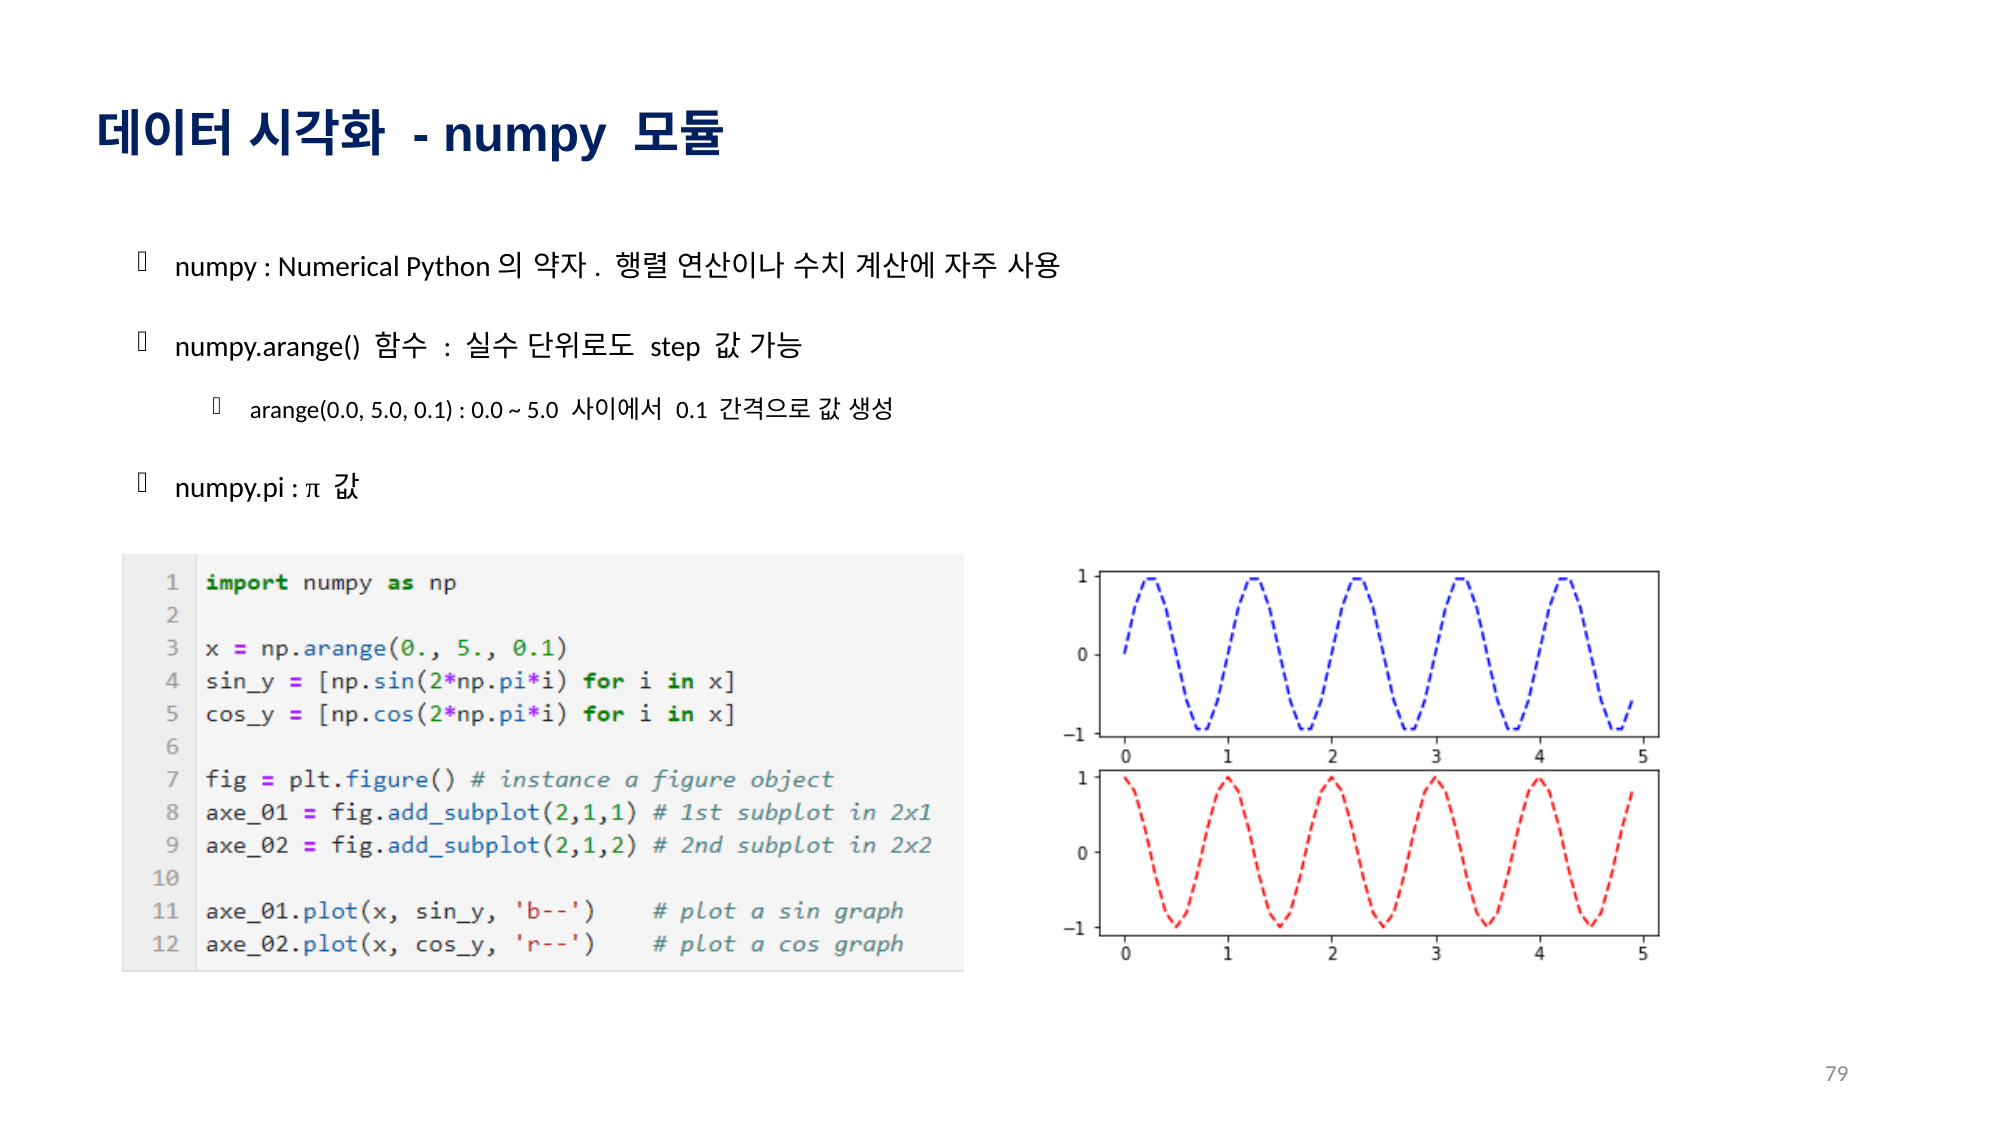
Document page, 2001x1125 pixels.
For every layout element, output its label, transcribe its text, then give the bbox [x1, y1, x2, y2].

picture [122, 554, 964, 972]
text_box 데이터 시각화 - numpy 모듈 [81, 26, 1807, 245]
picture [1061, 551, 1675, 972]
slide_number 78 [1413, 1042, 1864, 1103]
list numpy : Numerical Python의 약자. 행렬 연산이나 수치 계산에 자주 사용 numpy.arange() 함수 : 실수 단위로도 step 값 가능 arange(0.0, 5.0, 0.1) : 0.0 ~ 5.0 사이에서 0.1 간격으로 값 생성 numpy.pi : π 값 [122, 245, 1687, 510]
